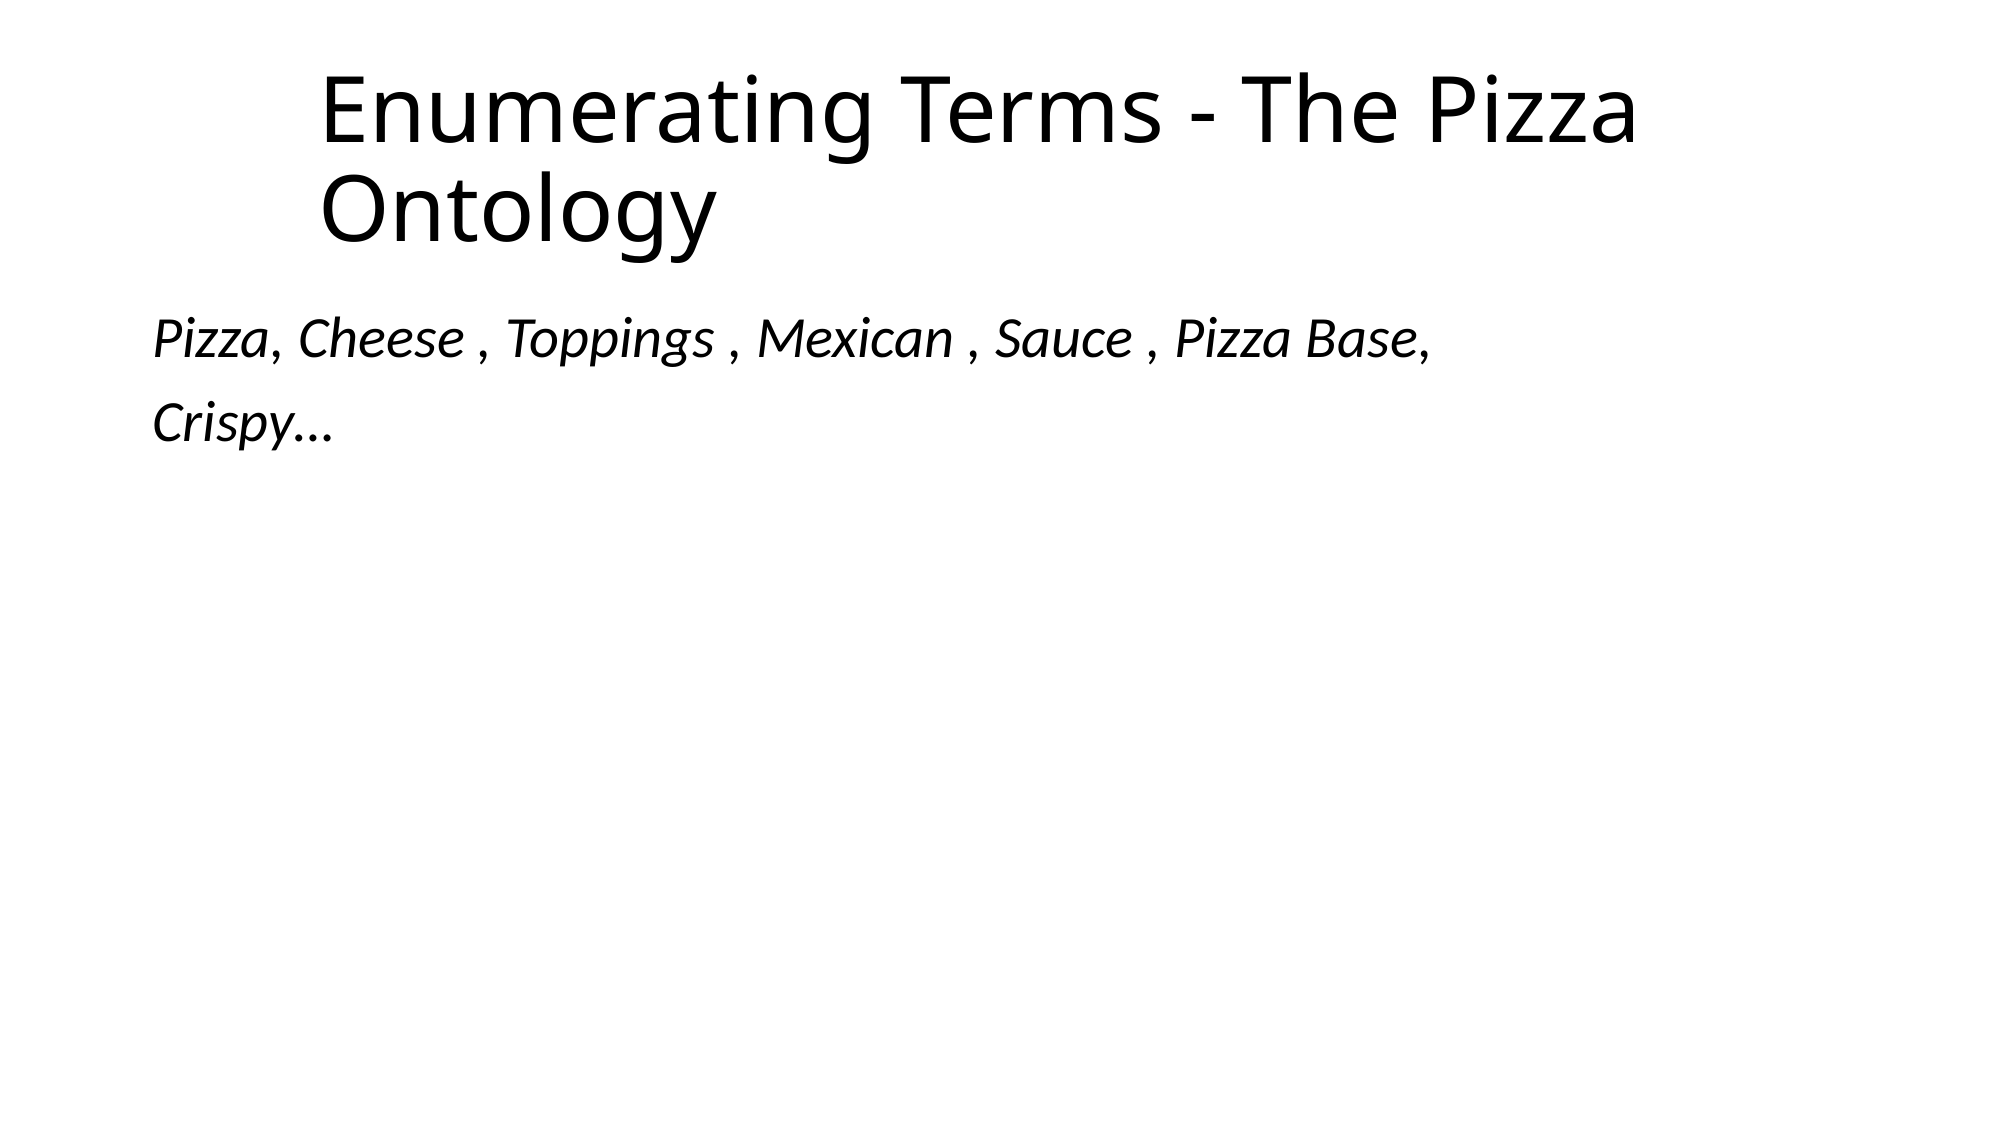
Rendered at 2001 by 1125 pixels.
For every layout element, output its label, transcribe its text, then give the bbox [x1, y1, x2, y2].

list Pizza, Cheese , Toppings , Mexican , Sauce , Pizza Base, Crispy… [137, 299, 1863, 1014]
title Enumerating Terms - The Pizza Ontology [303, 54, 1720, 270]
